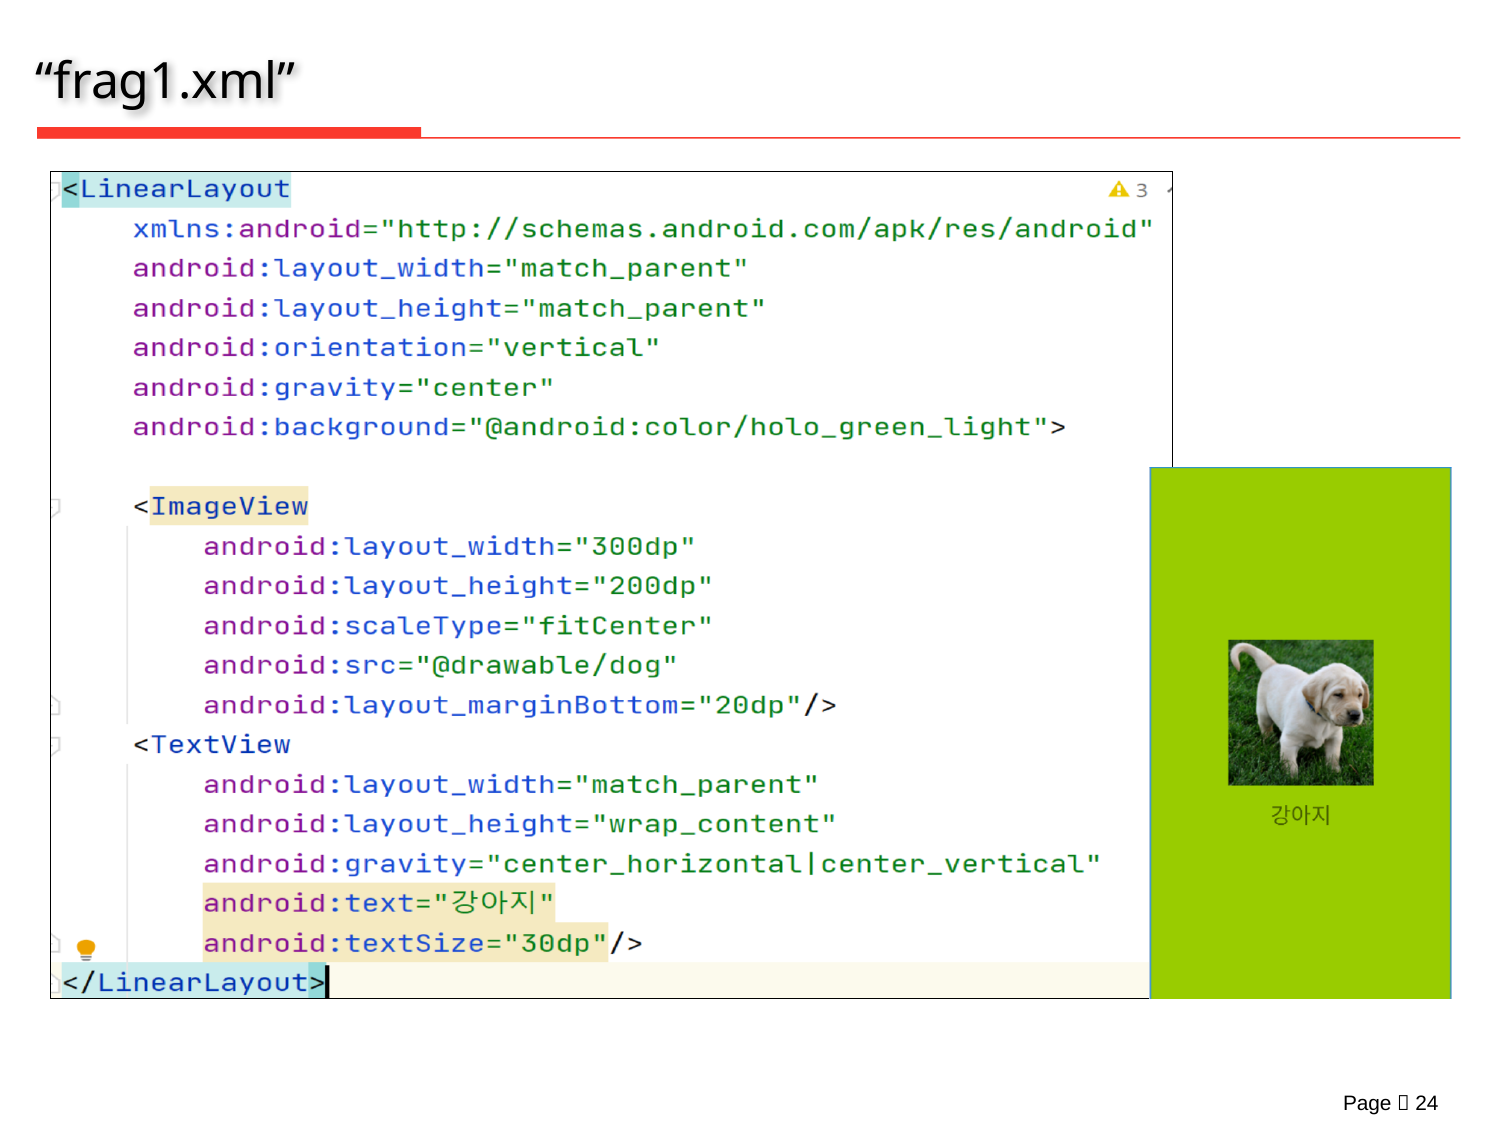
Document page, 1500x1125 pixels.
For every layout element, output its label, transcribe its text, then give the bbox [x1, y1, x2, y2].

title “frag1.xml” [35, 47, 1434, 142]
picture [49, 171, 1452, 999]
